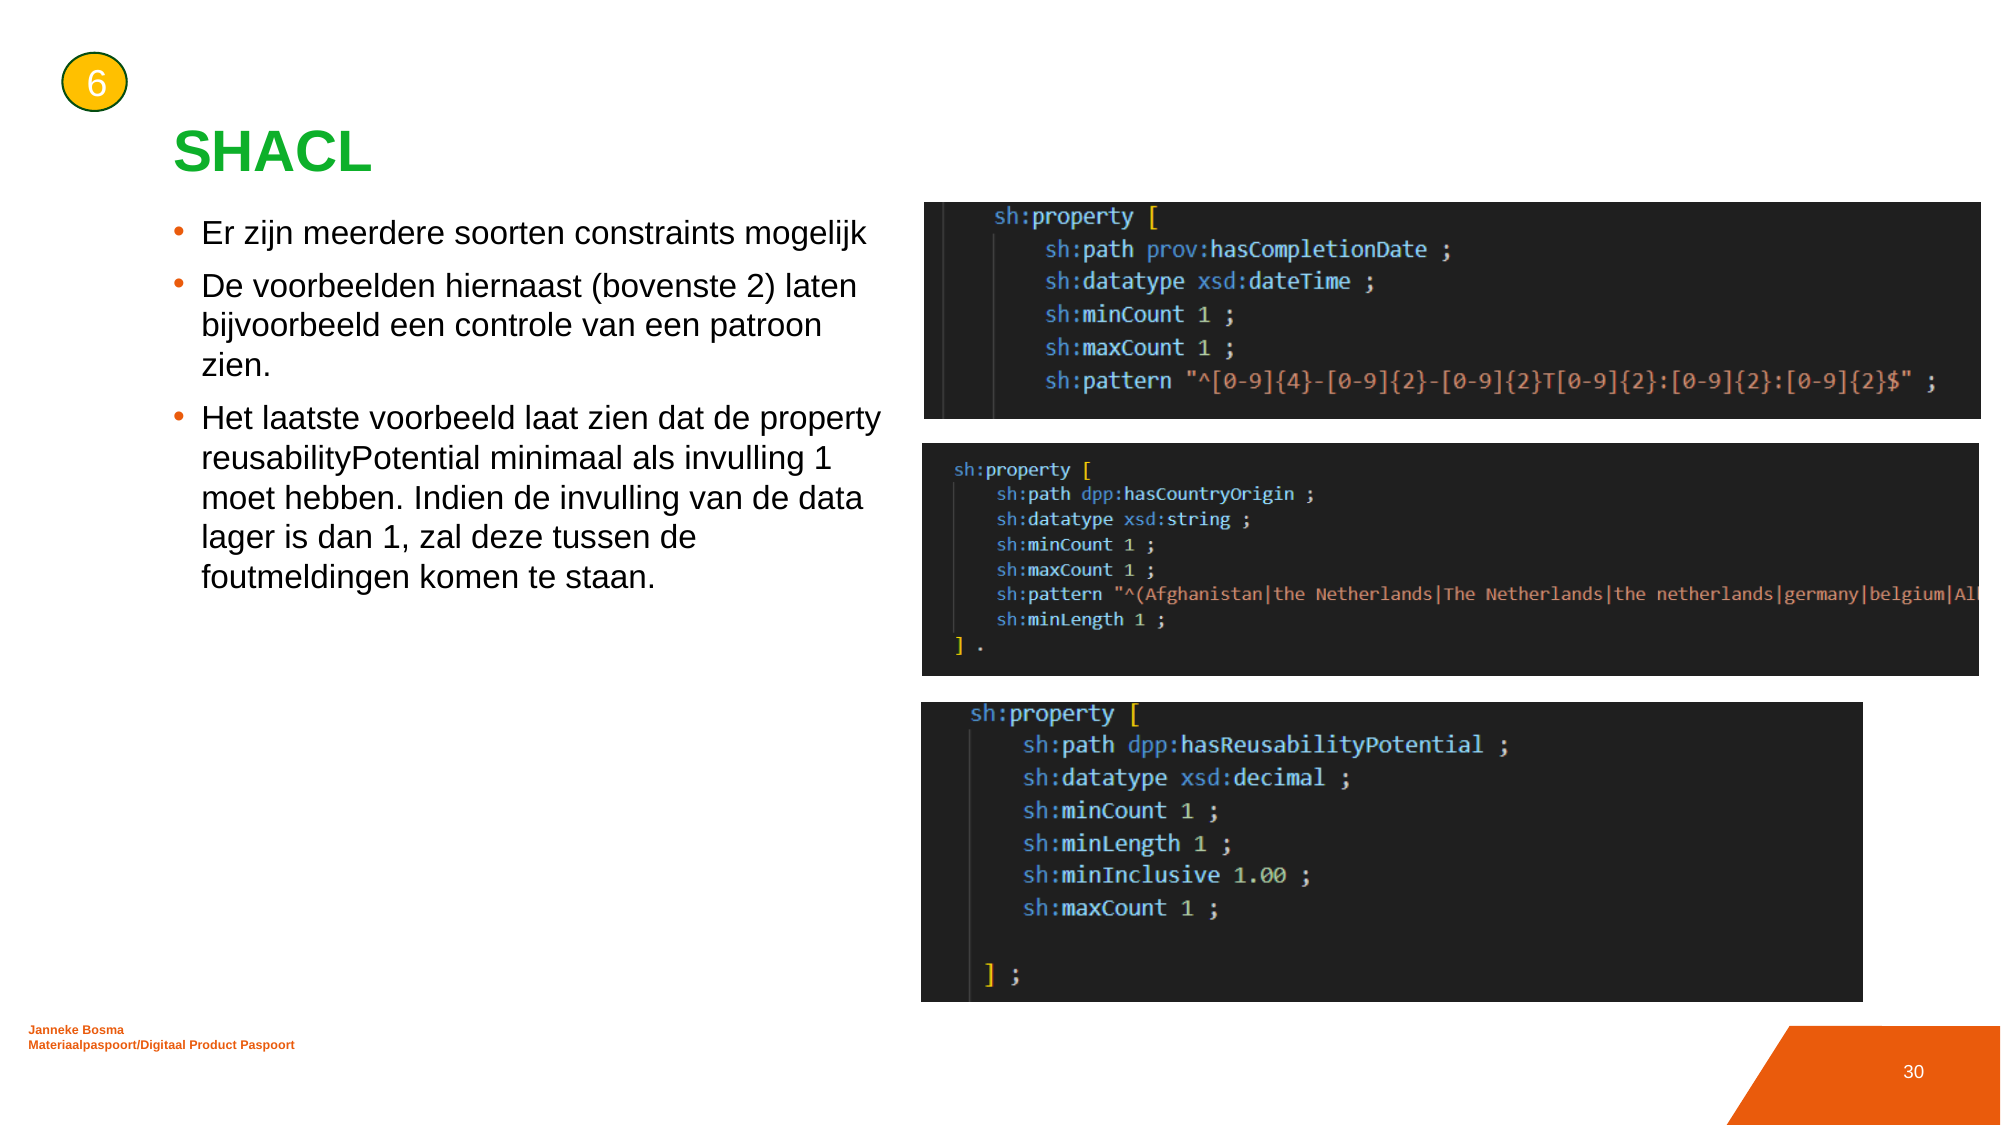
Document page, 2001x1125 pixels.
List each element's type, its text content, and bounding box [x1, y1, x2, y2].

title SHACL [173, 113, 1727, 203]
picture [921, 702, 1863, 1002]
list Er zijn meerdere soorten constraints mogelijk De voorbeelden hiernaast (bovenste 2) laten bijvoorbeeld een controle van een patroon zien. Het laatste voorbeeld laat zien dat de property reusabilityPotential minimaal als invulling 1 moet hebben. Indien de invulling van de data lager is dan 1, zal deze tussen de foutmeldingen komen te staan. [173, 203, 924, 1024]
picture [922, 443, 1979, 676]
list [924, 202, 1981, 419]
text_box 6 [61, 51, 128, 112]
